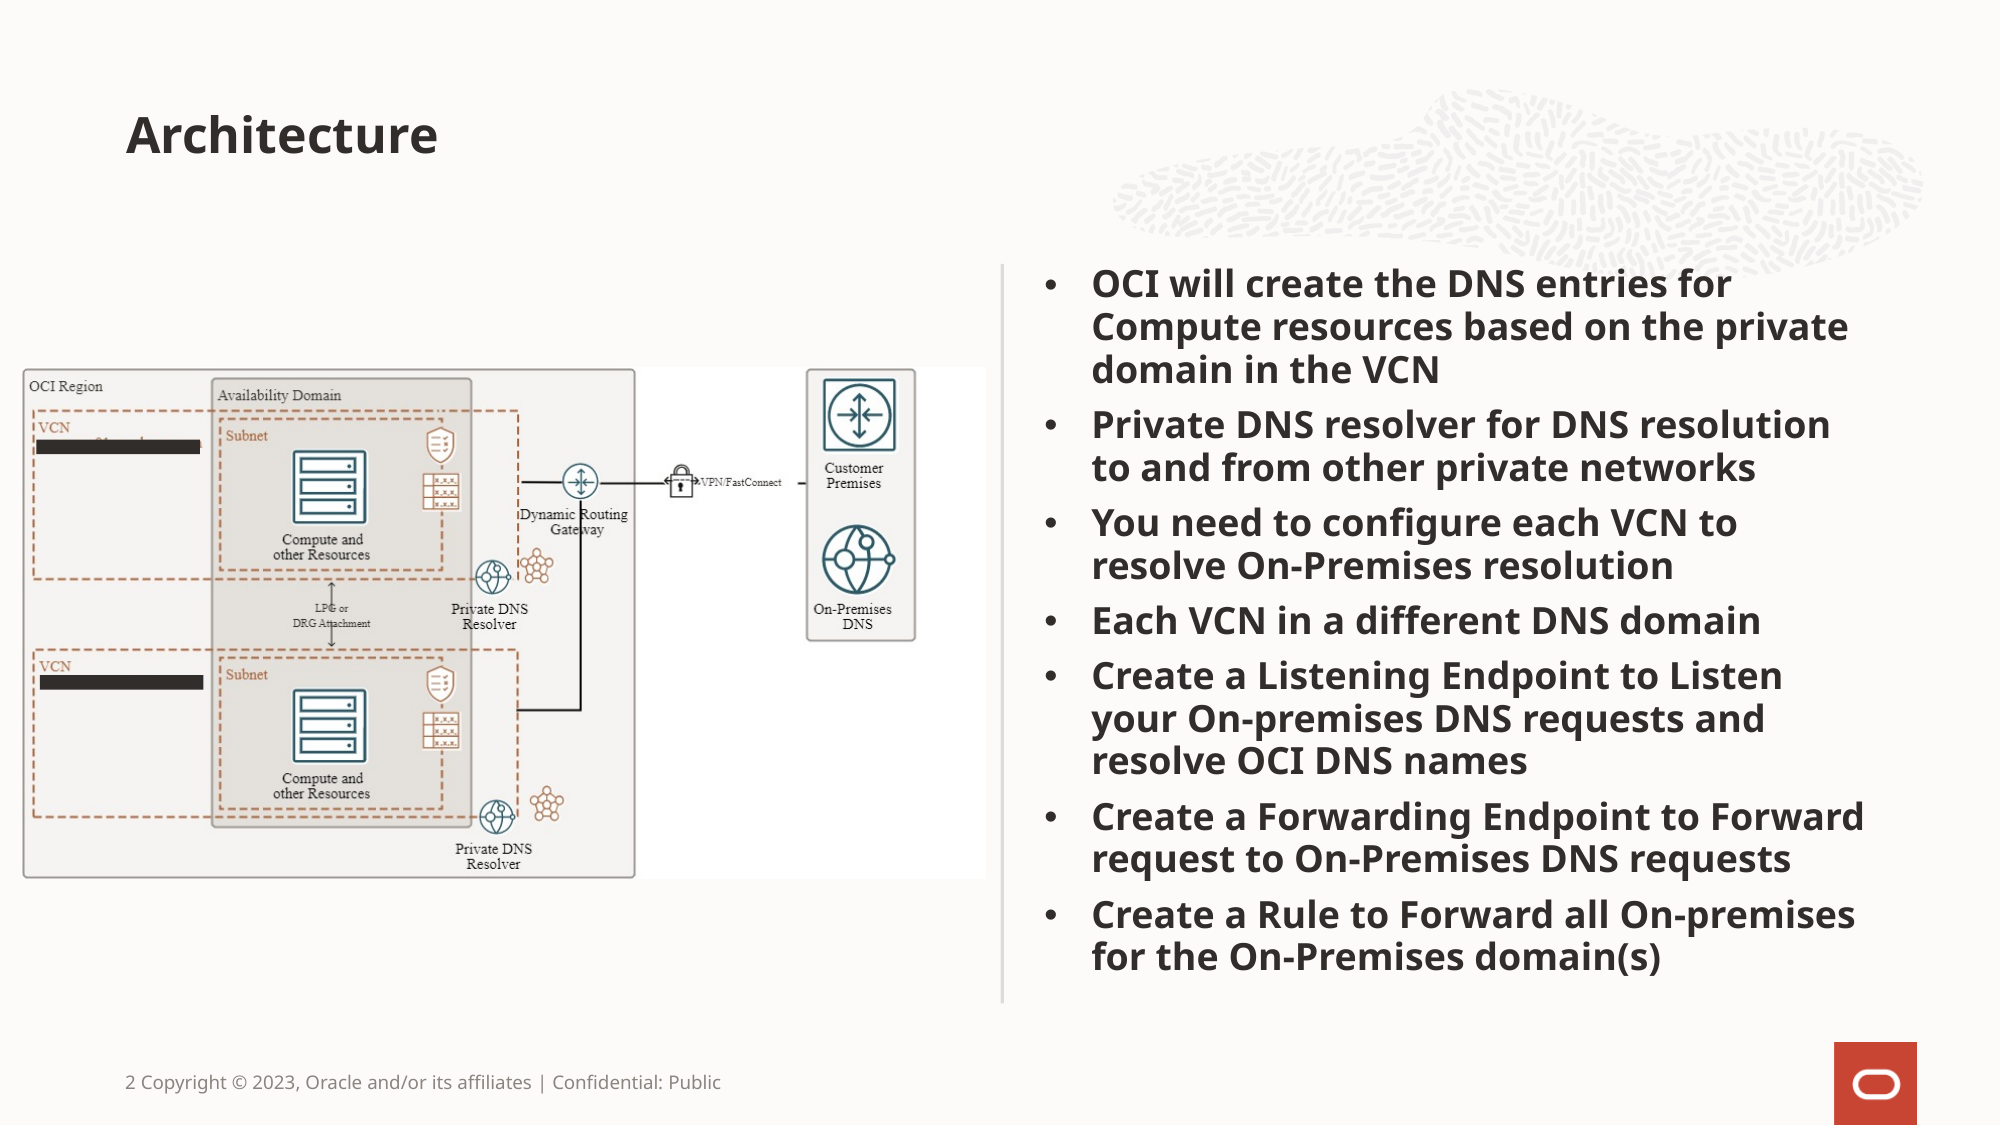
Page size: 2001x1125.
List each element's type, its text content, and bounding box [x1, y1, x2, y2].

picture [21, 367, 986, 879]
list OCI will create the DNS entries for Compute resources based on the private domain in the VCN Private DNS resolver for DNS resolution to and from other private networks You need to configure each VCN to resolve On-Premises resolution Each VCN in a different DNS domain Create a Listening Endpoint to Listen your On-premises DNS requests and resolve OCI DNS names Create a Forwarding Endpoint to Forward request to On-Premises DNS requests Create a Rule to Forward all On-premises for the On-Premises domain(s) [1044, 263, 1879, 1004]
picture [1100, 44, 1934, 300]
title Architecture [126, 29, 1877, 165]
slide_number 2 Copyright © 2023, Oracle and/or its affiliates | Confidential: Public [125, 1053, 1012, 1114]
